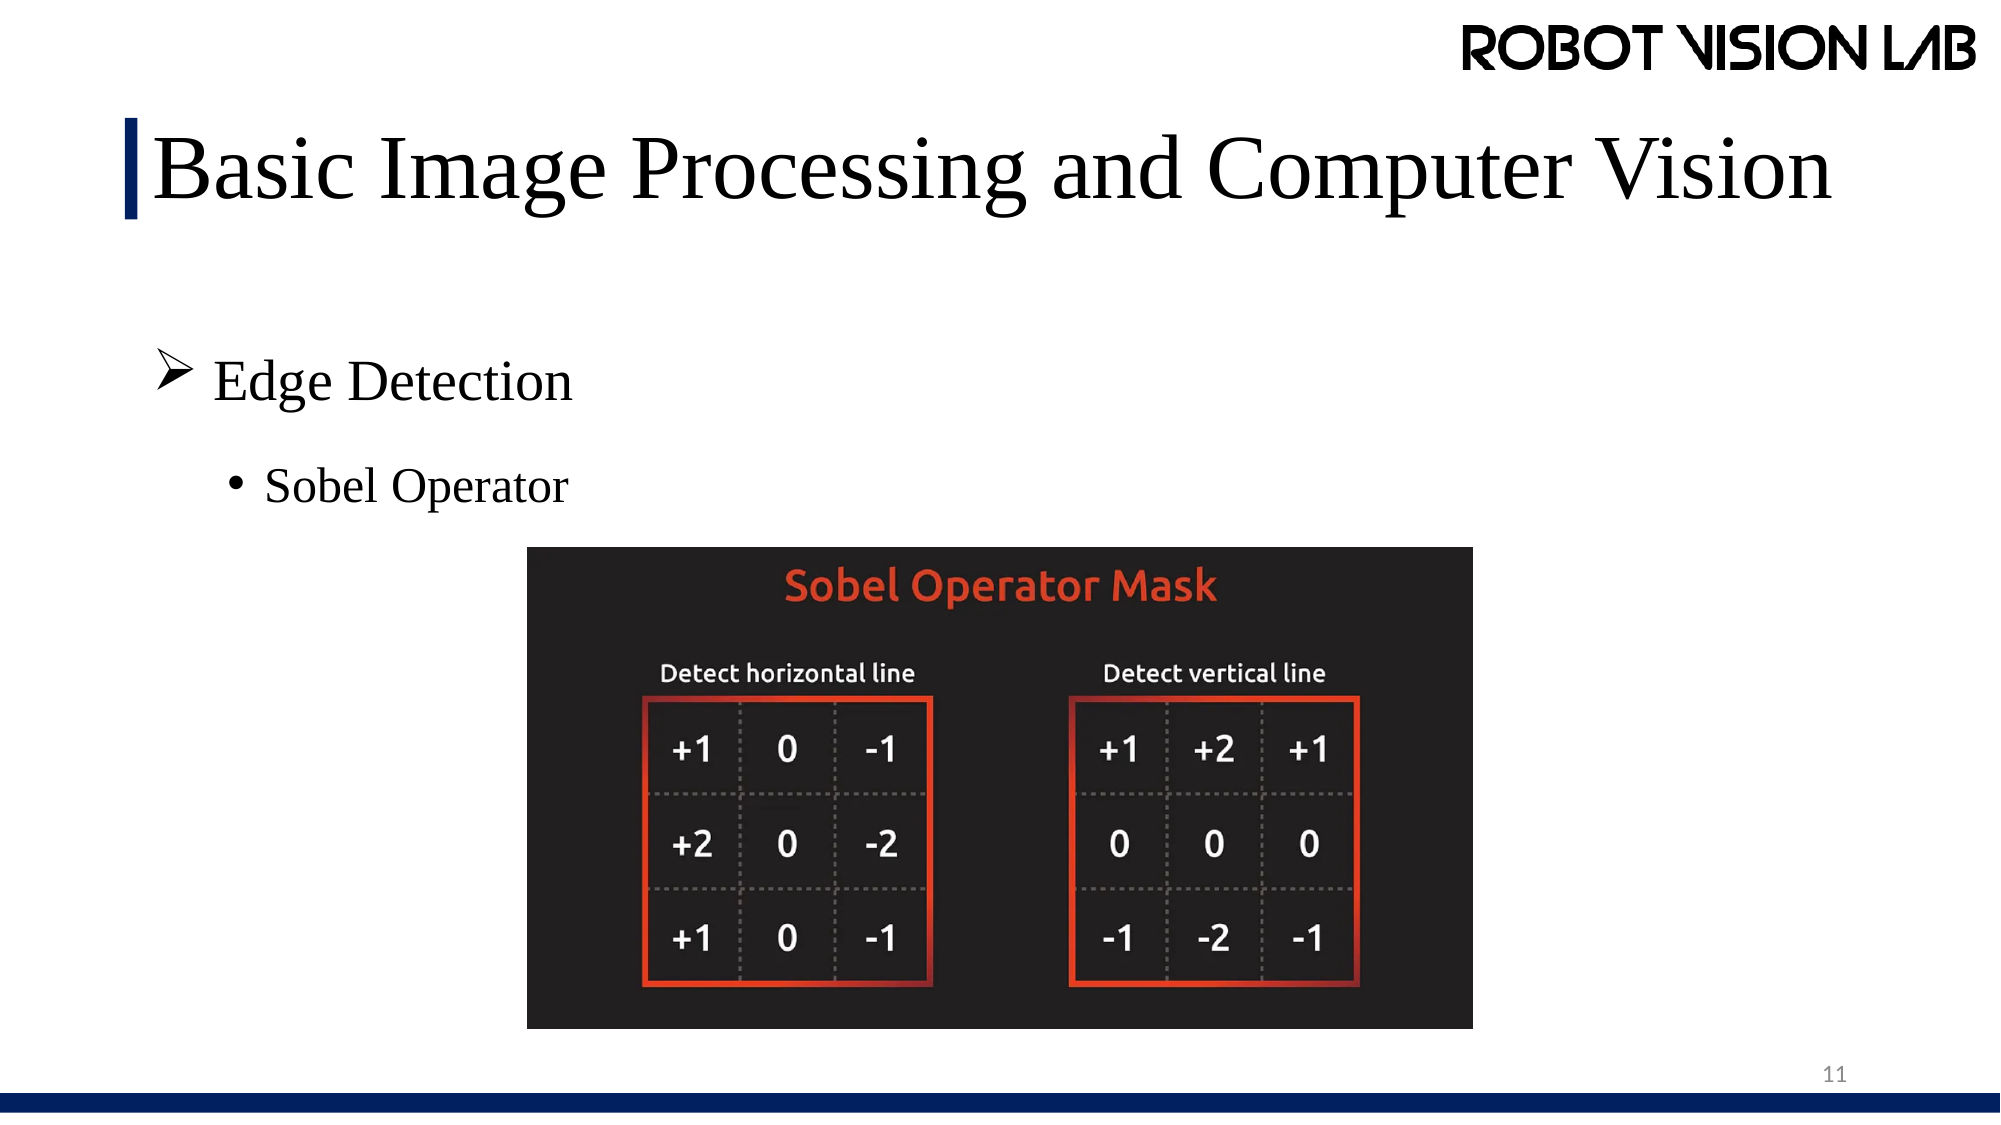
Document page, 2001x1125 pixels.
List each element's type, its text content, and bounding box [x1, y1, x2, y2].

picture [527, 547, 1473, 1029]
picture [1374, 0, 2001, 133]
list Edge Detection Sobel Operator [137, 299, 1863, 1014]
title Basic Image Processing and Computer Vision [137, 59, 1863, 278]
slide_number 11 [1412, 1042, 1863, 1103]
